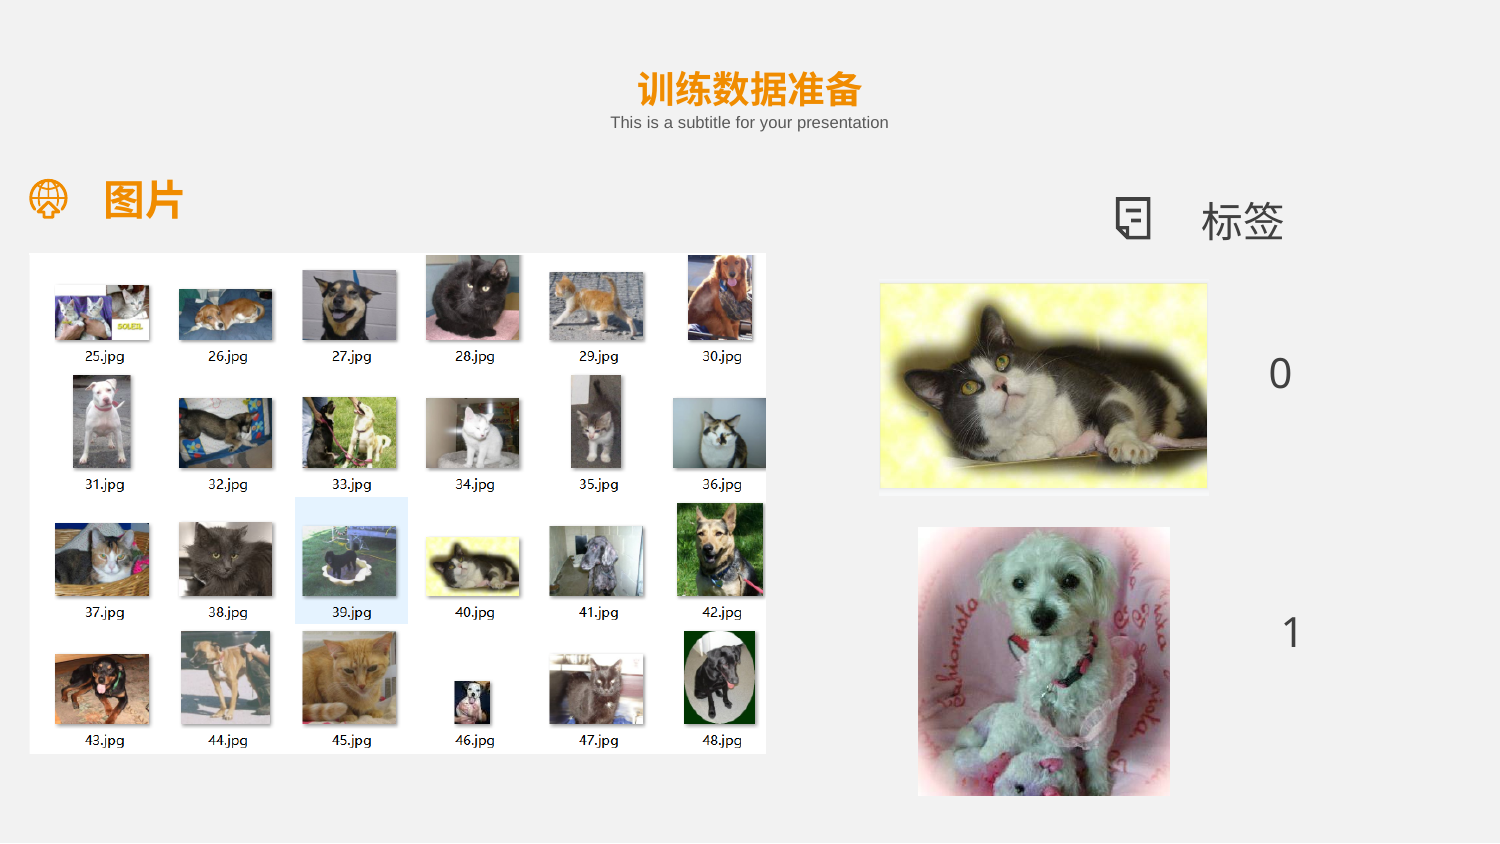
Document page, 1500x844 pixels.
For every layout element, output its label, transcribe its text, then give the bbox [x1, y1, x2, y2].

picture [29, 253, 766, 754]
text_box This is a subtitle for your presentation [602, 112, 898, 133]
text_box 1 [1265, 598, 1320, 664]
text_box 0 [1254, 338, 1308, 404]
text_box 标签 [1186, 187, 1301, 253]
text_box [1115, 196, 1151, 240]
text_box [29, 178, 68, 219]
text_box 图片 [88, 166, 202, 231]
text_box 训练数据准备 [567, 58, 933, 119]
picture [879, 279, 1209, 496]
picture [918, 527, 1170, 796]
